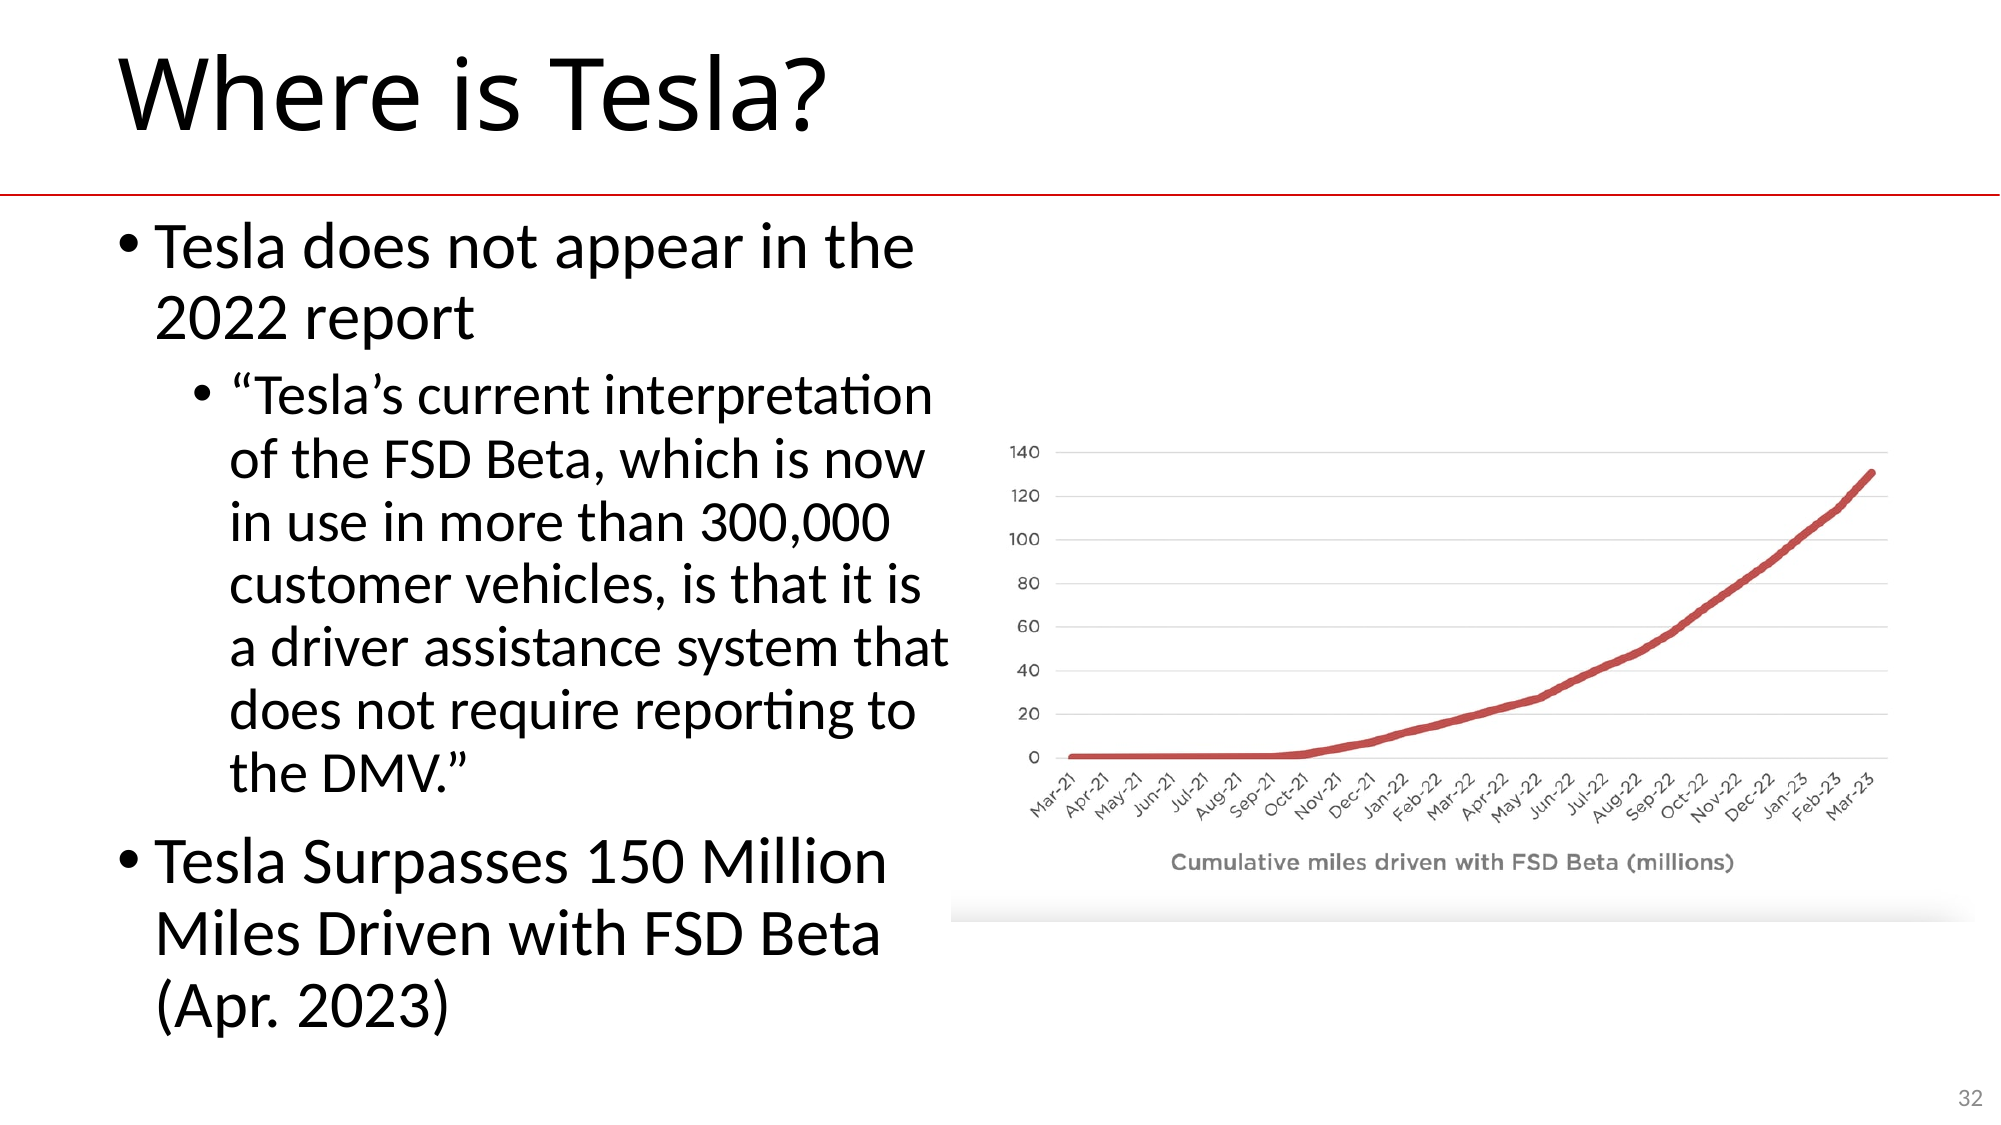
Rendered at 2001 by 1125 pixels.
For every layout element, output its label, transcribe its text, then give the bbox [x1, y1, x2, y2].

slide_number 32 [1548, 1066, 1999, 1125]
list Tesla does not appear in the 2022 report “Tesla’s current interpretation of the FSD Beta, which is now in use in more than 300,000 customer vehicles, is that it is a driver assistance system that does not require reporting to the DMV.” Tesla Surpasses 150 Million Miles Driven with FSD Beta (Apr. 2023) [102, 203, 968, 1056]
picture [951, 387, 1975, 922]
title Where is Tesla? [102, 10, 1899, 186]
